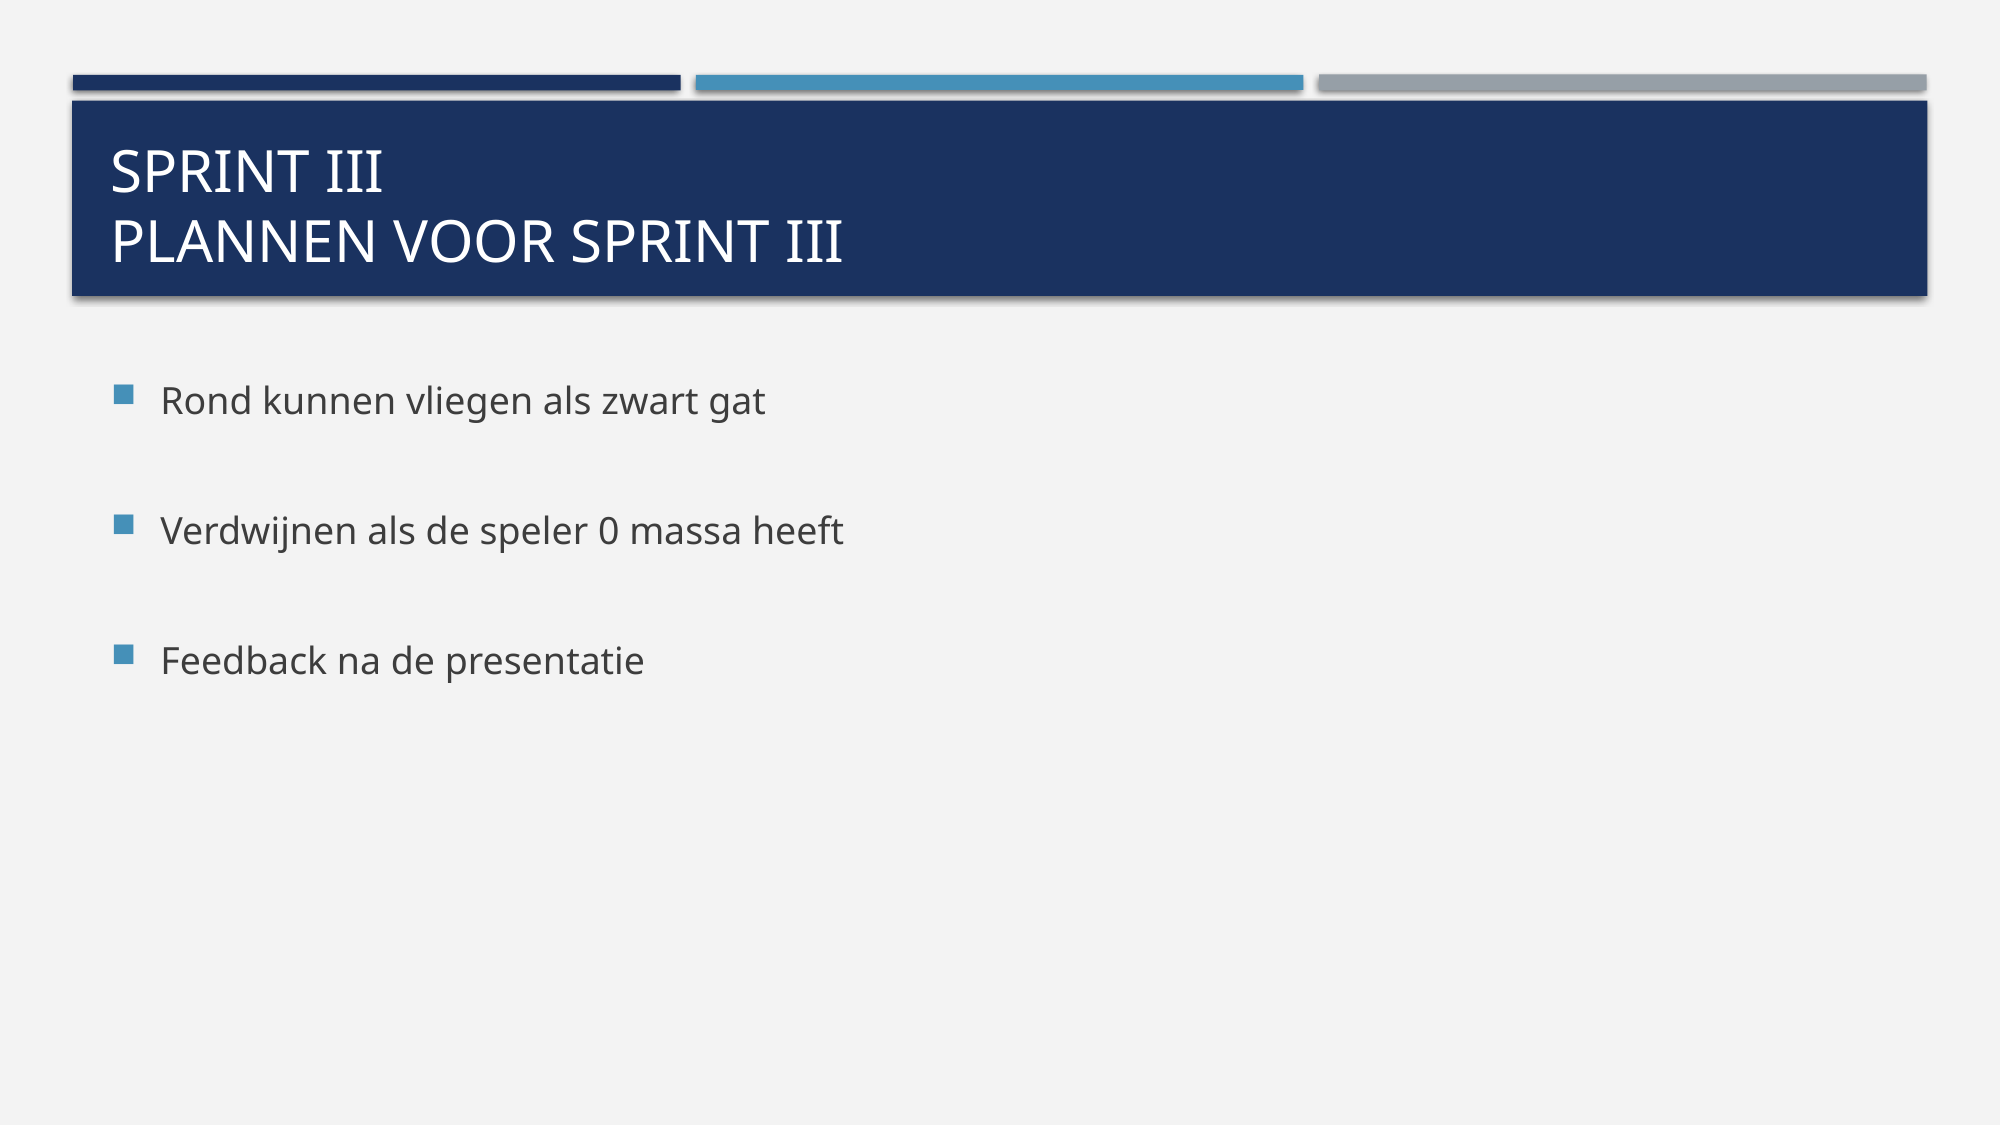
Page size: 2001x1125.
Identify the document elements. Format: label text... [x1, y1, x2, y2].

list Rond kunnen vliegen als zwart gat Verdwijnen als de speler 0 massa heeft Feedback na de presentatie [95, 357, 1905, 962]
title Sprint III Plannen voor sprint III [95, 115, 1905, 282]
